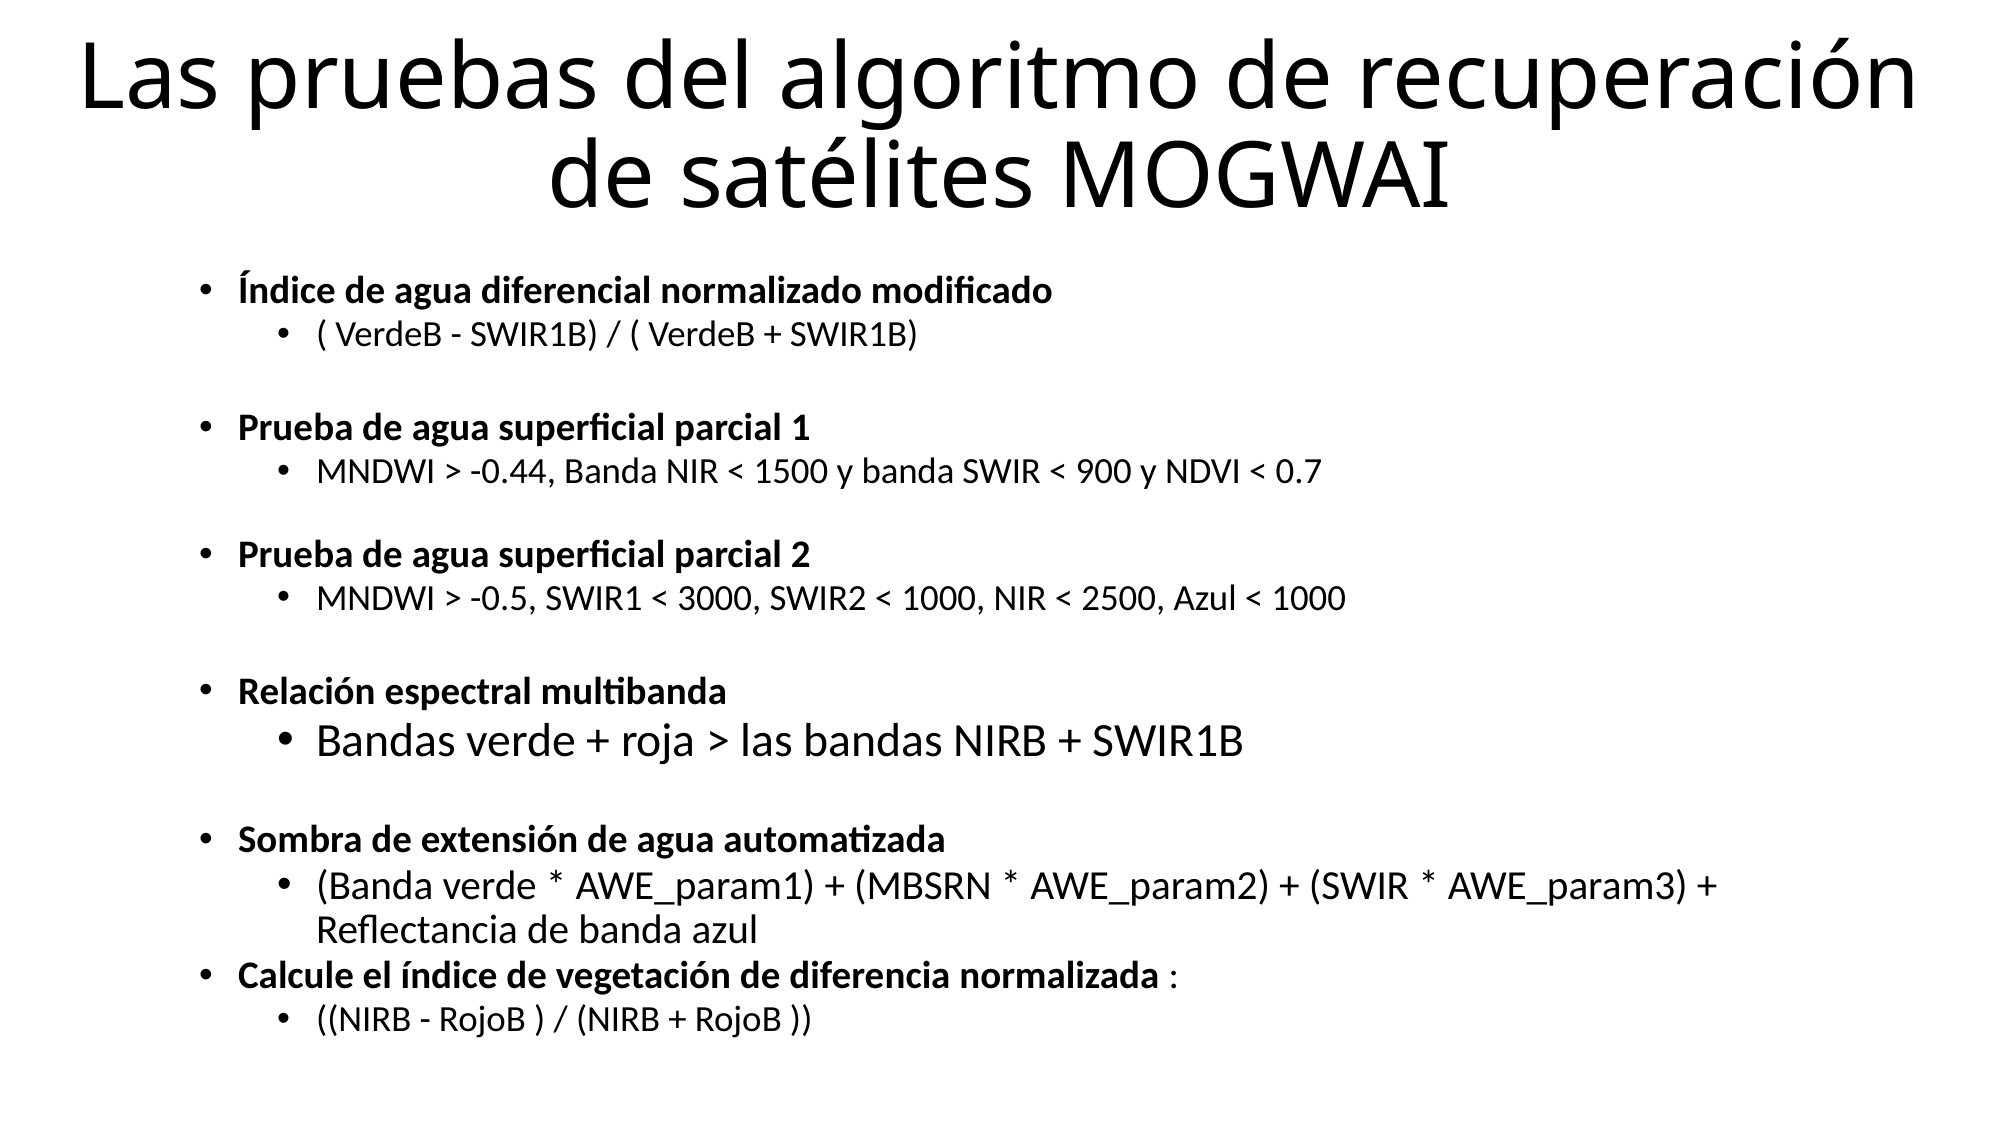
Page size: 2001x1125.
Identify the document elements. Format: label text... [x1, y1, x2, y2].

title Las pruebas del algoritmo de recuperación de satélites MOGWAI [0, 19, 2000, 238]
list Índice de agua diferencial normalizado modificado ( VerdeB - SWIR1B) / ( VerdeB + SWIR1B) Prueba de agua superficial parcial 1 MNDWI > -0.44, Banda NIR < 1500 y banda SWIR < 900 y NDVI < 0.7 Prueba de agua superficial parcial 2 MNDWI > -0.5, SWIR1 < 3000, SWIR2 < 1000, NIR < 2500, Azul < 1000 Relación espectral multibanda Bandas verde + roja > las bandas NIRB + SWIR1B Sombra de extensión de agua automatizada (Banda verde * AWE_param1) + (MBSRN * AWE_param2) + (SWIR * AWE_param3) + Reflectancia de banda azul Calcule el índice de vegetación de diferencia normalizada : ((NIRB - RojoB ) / (NIRB + RojoB )) [106, 262, 1832, 1106]
